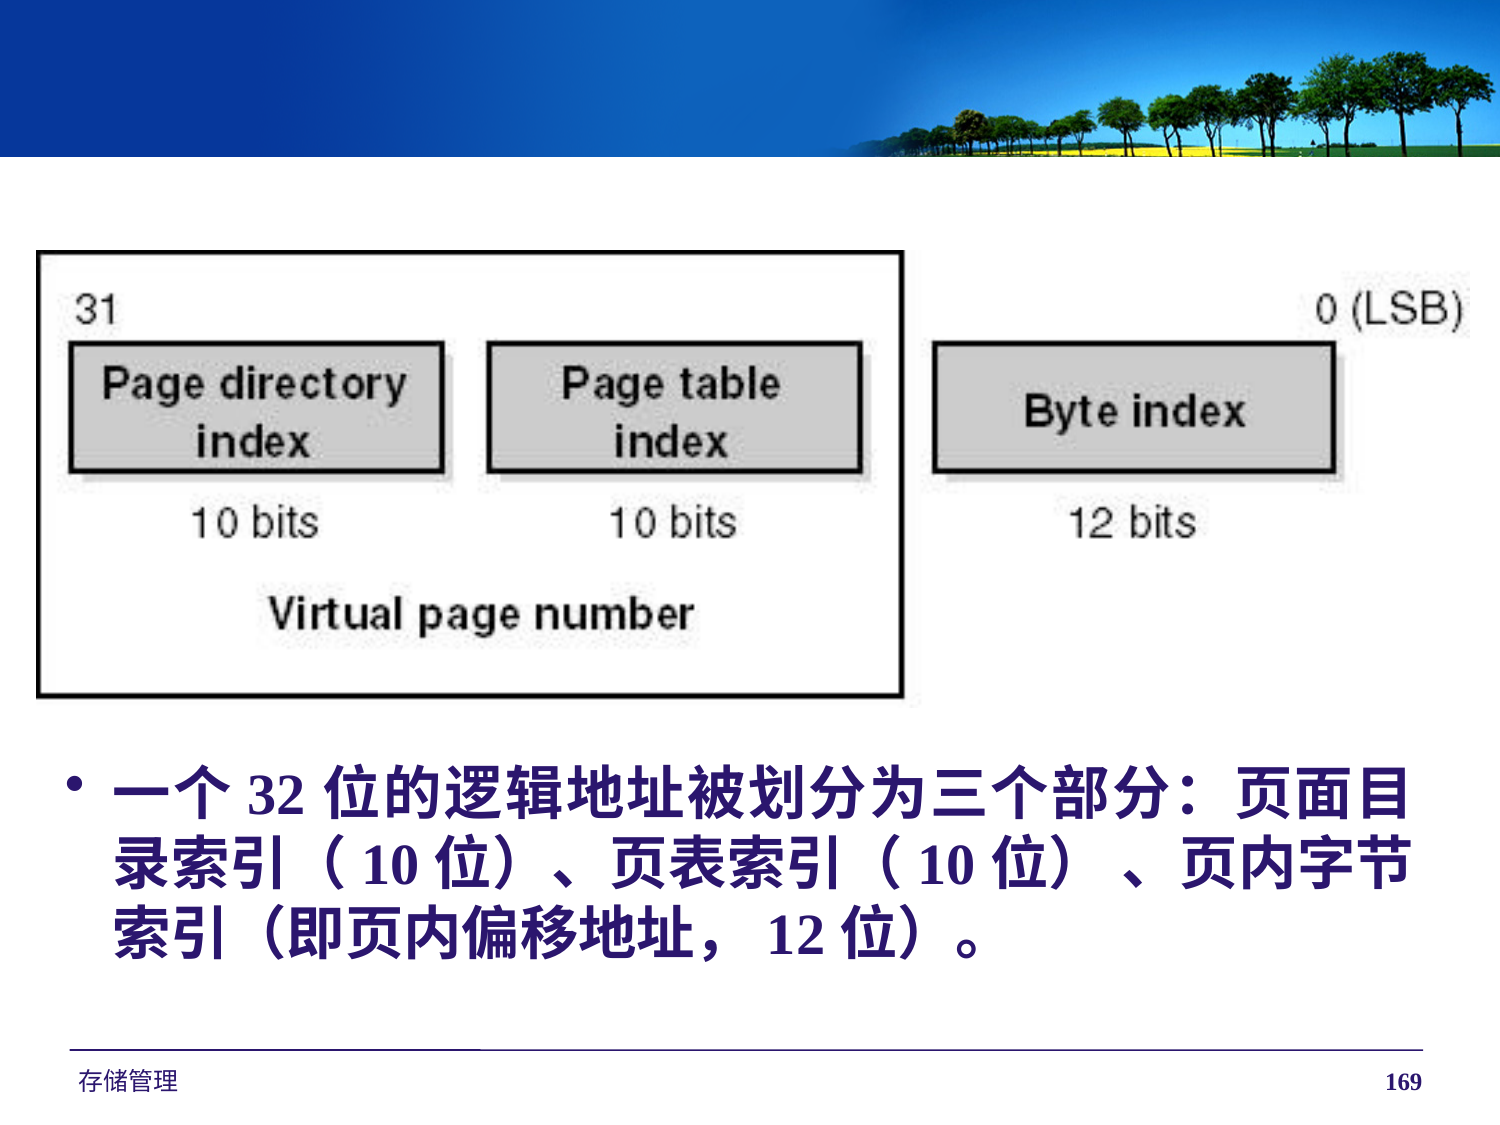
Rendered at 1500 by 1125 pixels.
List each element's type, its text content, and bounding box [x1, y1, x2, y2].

picture [36, 250, 1470, 708]
picture [0, 0, 1500, 157]
footer 169 [962, 1057, 1438, 1095]
slide_number 存储管理 [63, 1057, 414, 1095]
text_box 一个32位的逻辑地址被划分为三个部分：页面目录索引（10位）、页表索引（10位） 、页内字节索引（即页内偏移地址，12位）。 [50, 748, 1429, 974]
